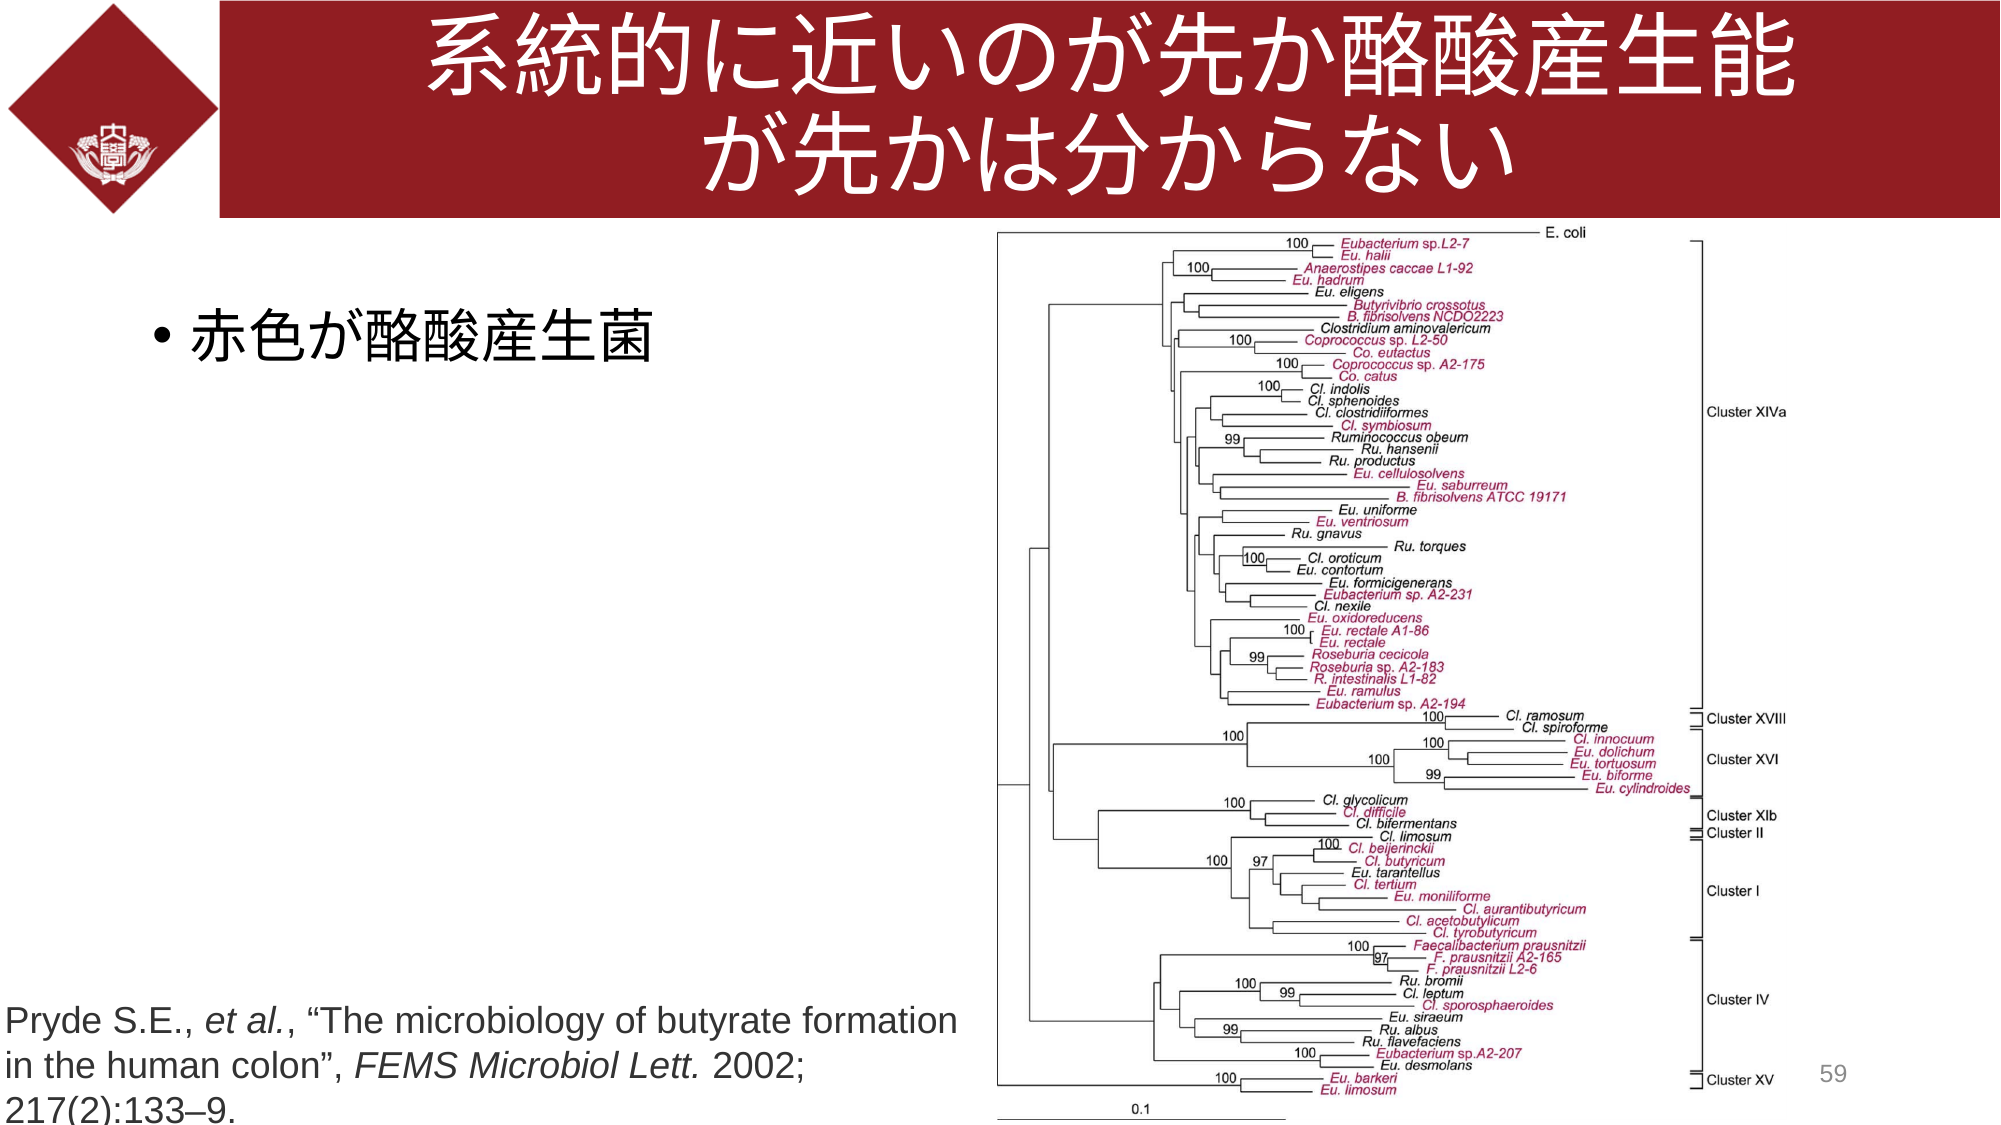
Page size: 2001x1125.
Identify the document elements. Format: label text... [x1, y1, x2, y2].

list 赤色が酪酸産生菌 [137, 299, 989, 988]
picture [0, 0, 224, 221]
title 系統的に近いのが先か酪酸産生能 が先かは分からない [219, 0, 2000, 218]
slide_number 59 [1795, 1042, 1863, 1103]
picture [989, 218, 1795, 1125]
text_box Pryde S.E., et al., “The microbiology of butyrate formation in the human colon”, FEMS Microbiol Lett. 2002; 217(2):133–9. [0, 988, 989, 1125]
